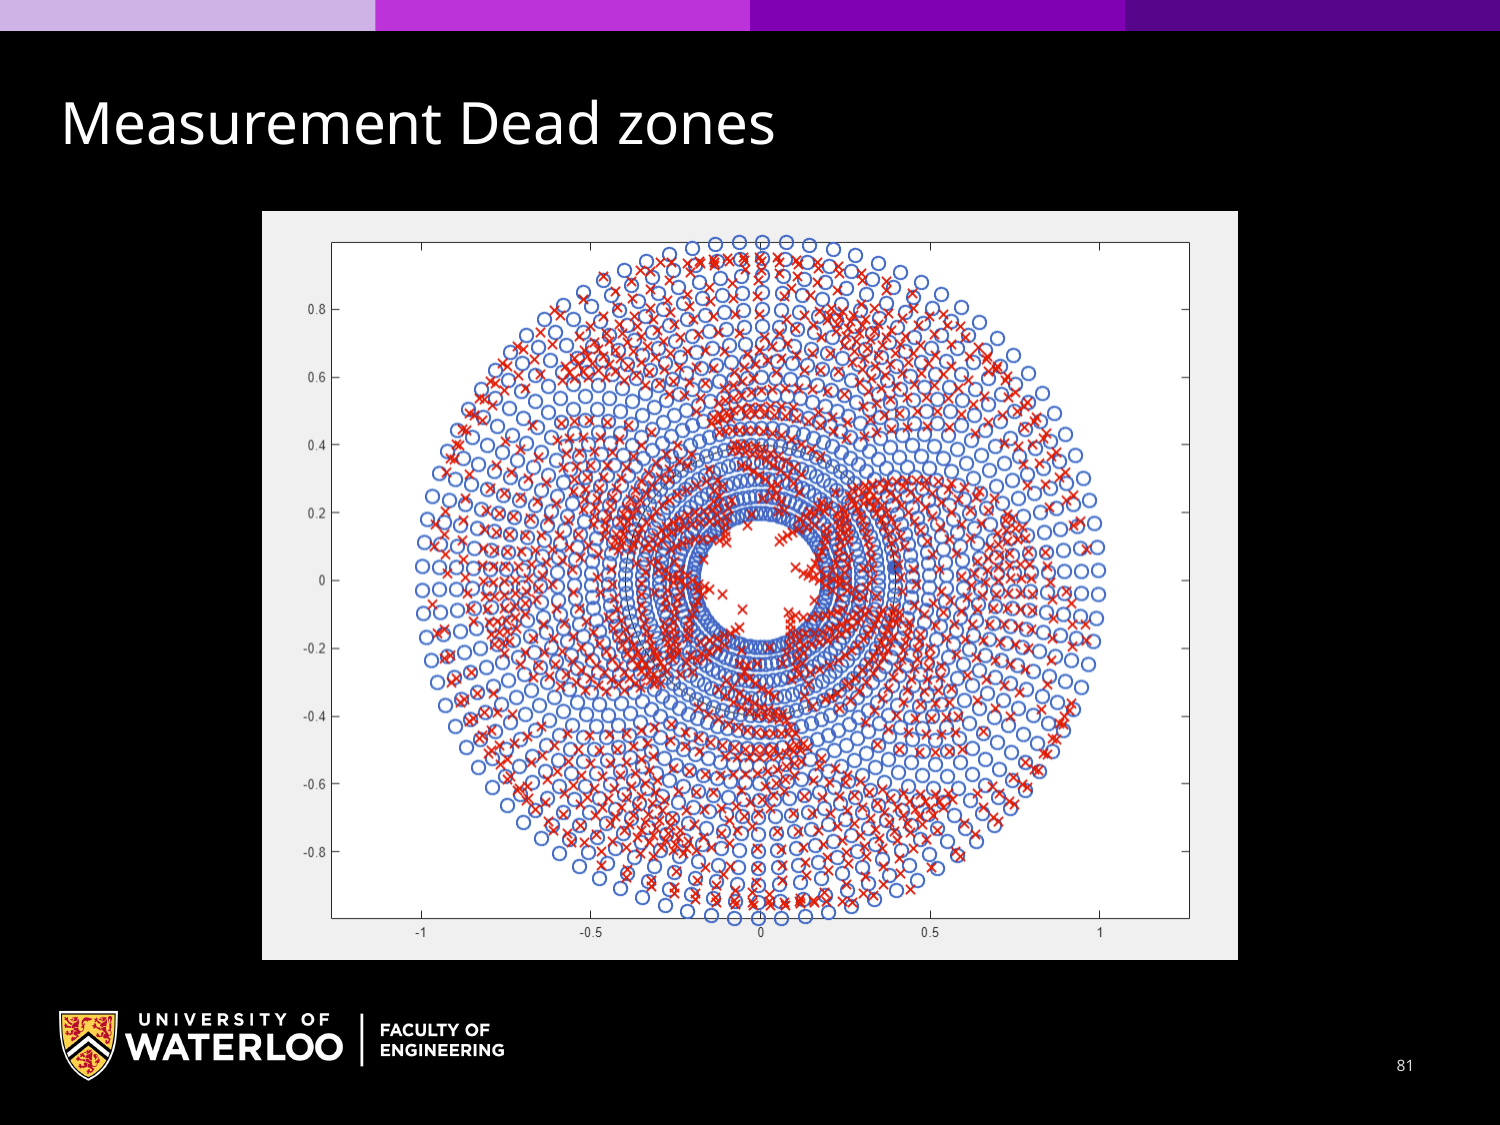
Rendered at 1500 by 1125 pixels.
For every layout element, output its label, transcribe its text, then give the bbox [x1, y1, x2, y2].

picture [0, 966, 563, 1125]
text_box Measurement Dead zones [45, 78, 884, 164]
slide_number 81 [1371, 1046, 1440, 1088]
picture [262, 211, 1238, 960]
